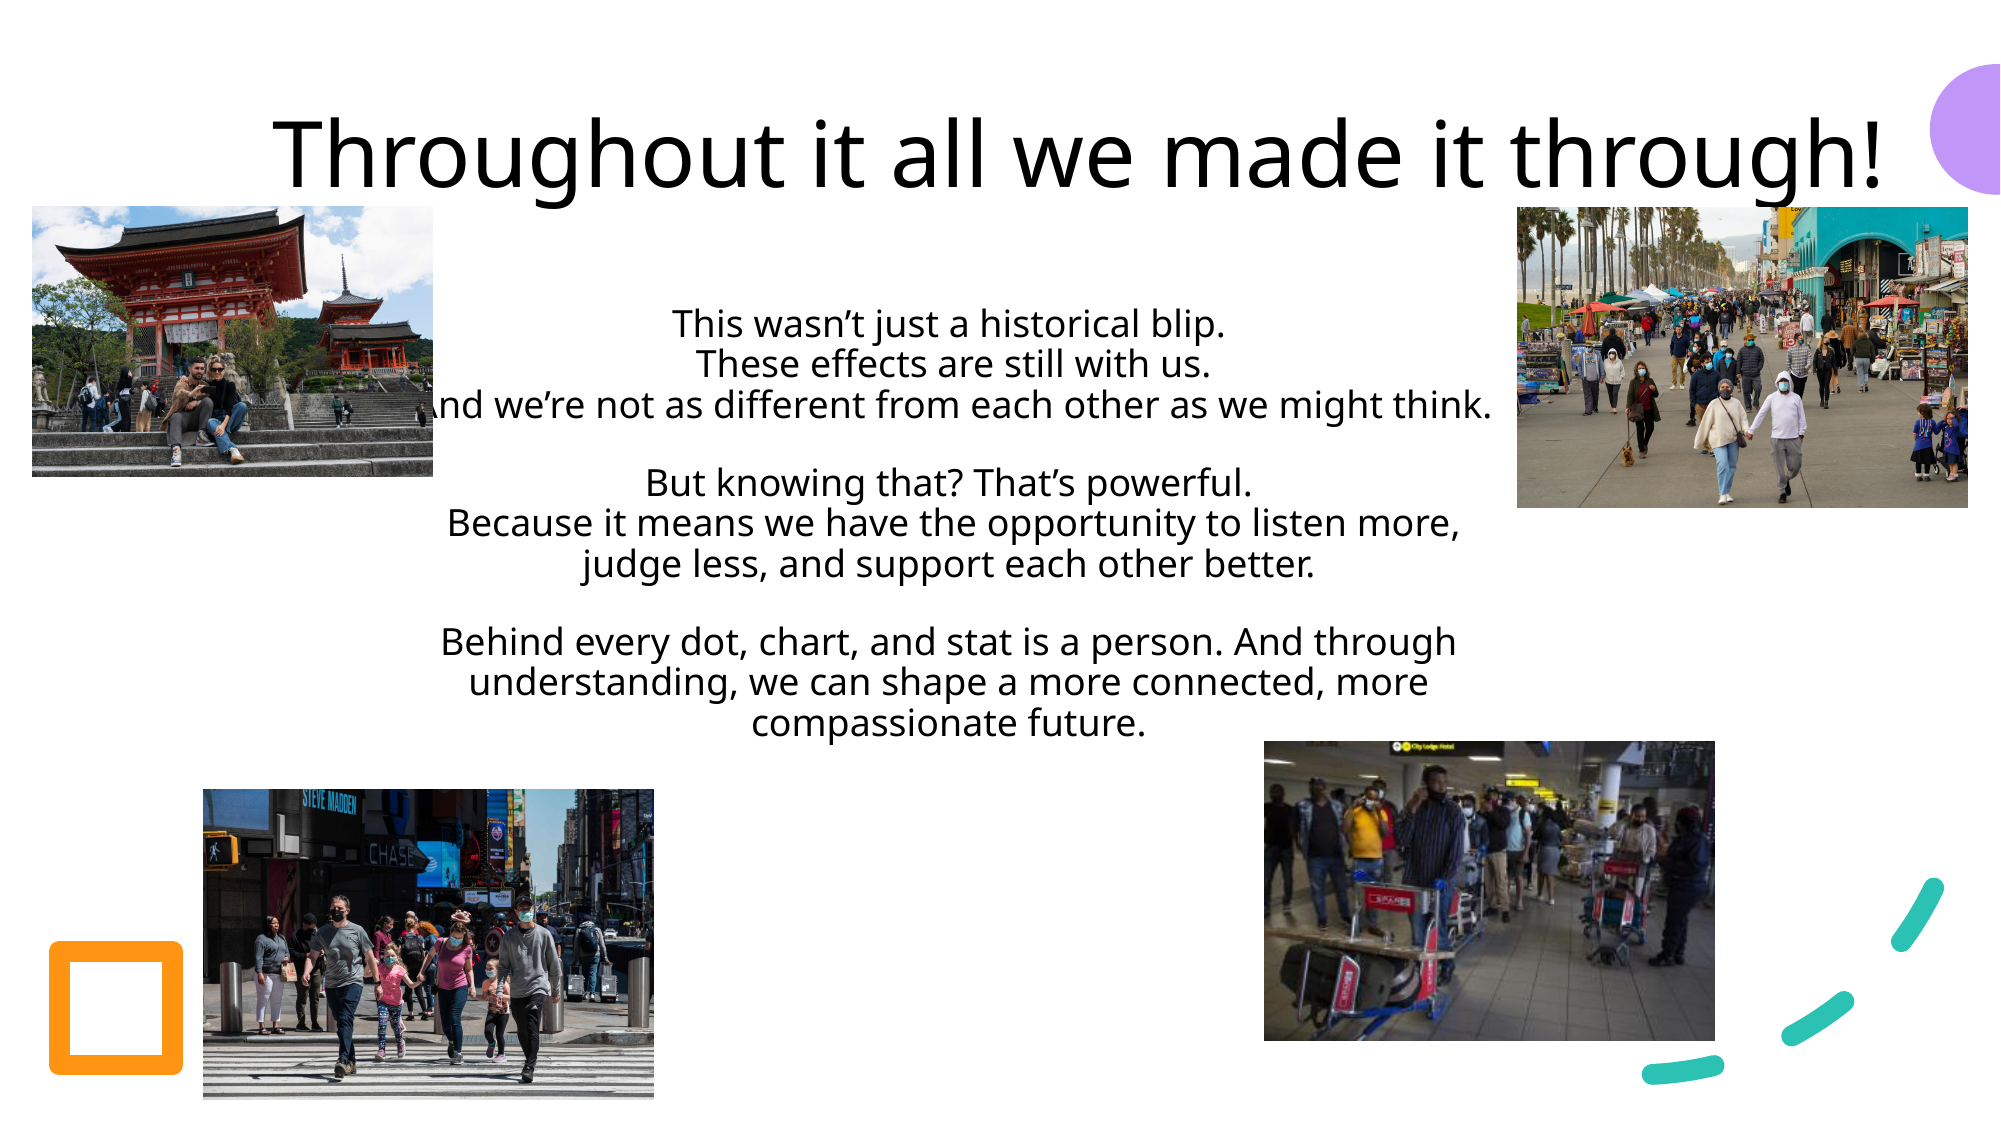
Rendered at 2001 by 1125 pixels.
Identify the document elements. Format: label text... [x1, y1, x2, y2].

picture [202, 788, 654, 1101]
picture [1263, 740, 1715, 1042]
list This wasn’t just a historical blip. These effects are still with us. And we’re not as different from each other as we might think. But knowing that? That’s powerful. Because it means we have the opportunity to listen more, judge less, and support each other better. Behind every dot, chart, and stat is a person. And through understanding, we can shape a more connected, more compassionate future. [380, 297, 1518, 1003]
picture [31, 206, 433, 478]
picture [1517, 206, 1969, 508]
title Throughout it all we made it through! [257, 49, 1983, 267]
